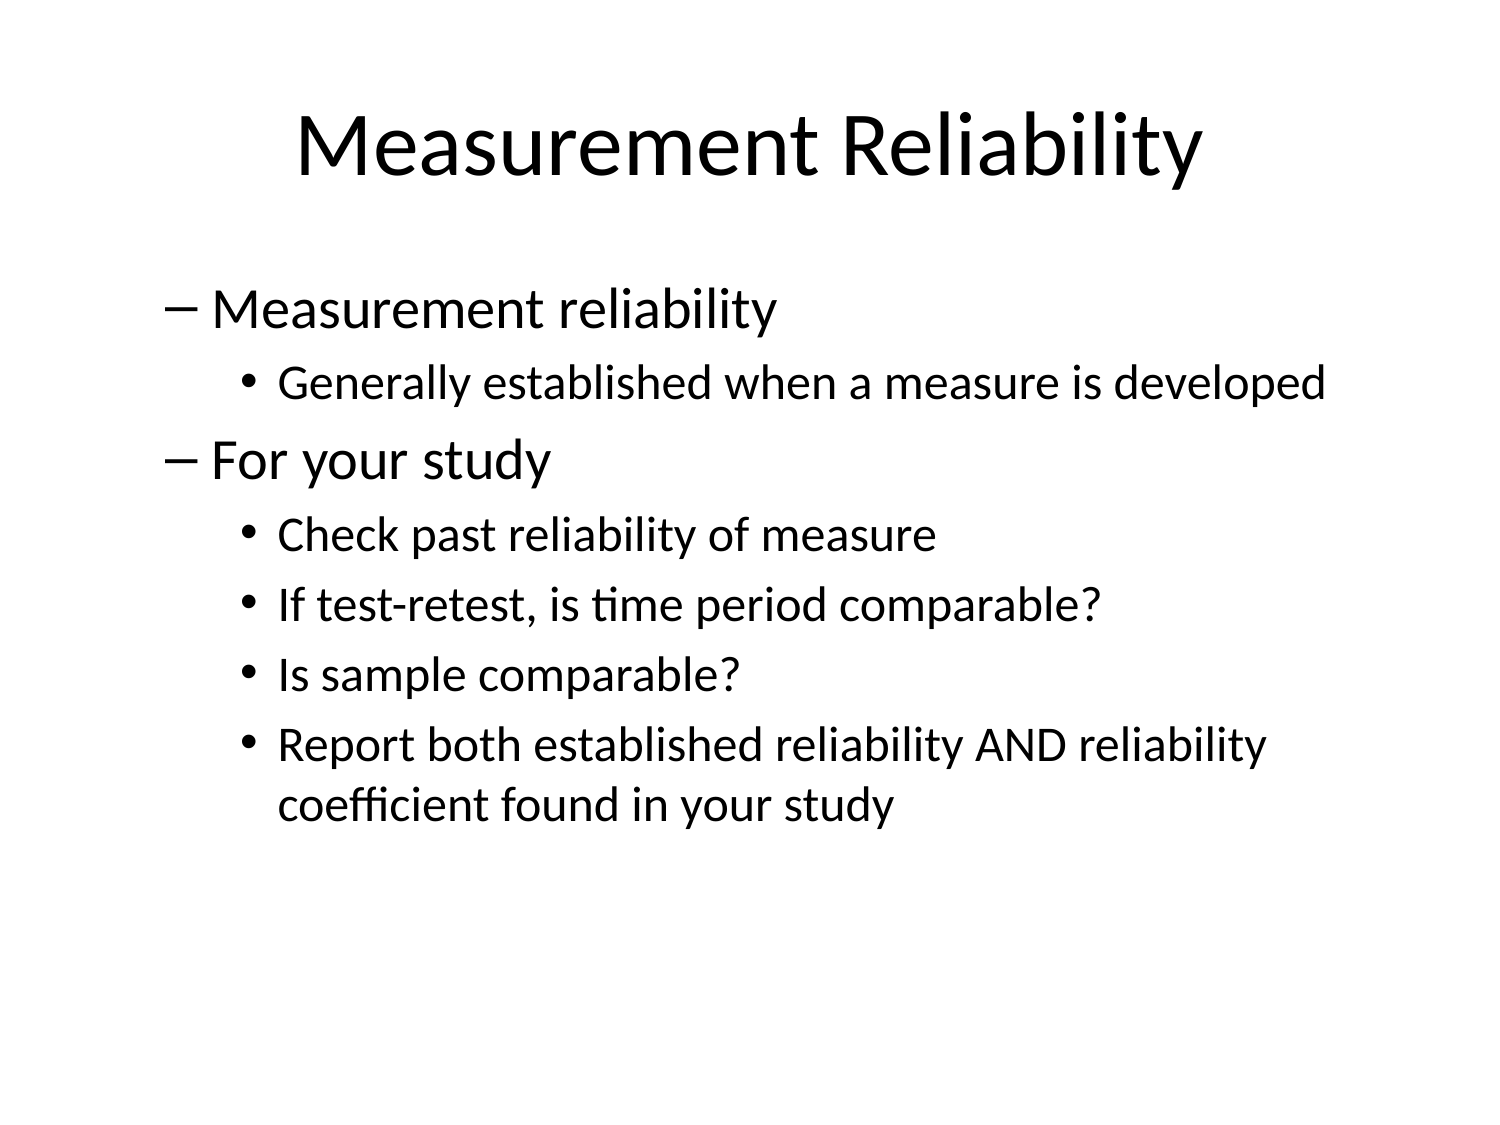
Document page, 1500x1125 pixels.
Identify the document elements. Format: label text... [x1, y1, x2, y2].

title Measurement Reliability [75, 45, 1425, 233]
list Measurement reliability Generally established when a measure is developed For your study Check past reliability of measure If test-retest, is time period comparable? Is sample comparable? Report both established reliability AND reliability coefficient found in your study [75, 262, 1425, 1005]
